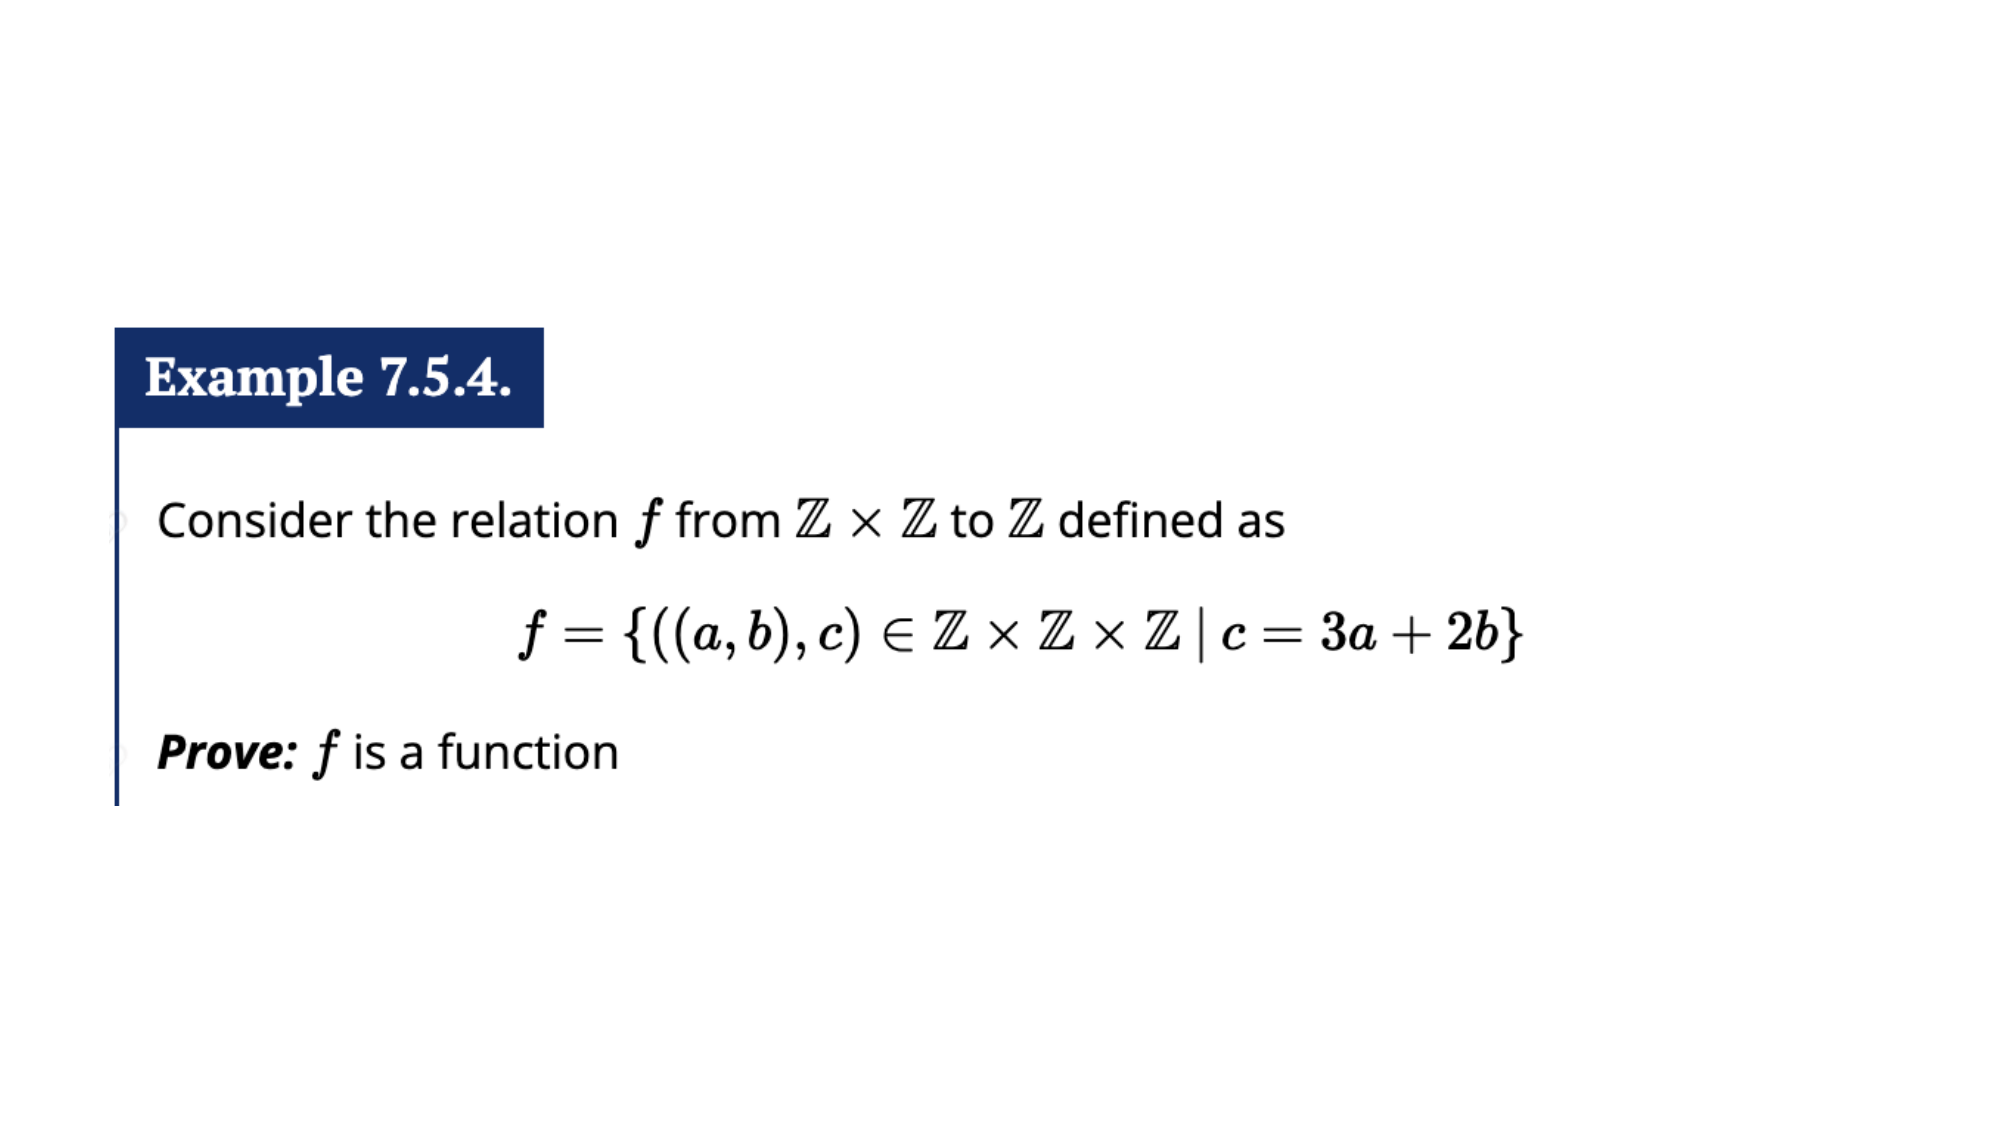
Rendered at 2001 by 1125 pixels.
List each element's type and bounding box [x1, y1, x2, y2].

picture [108, 318, 1892, 807]
